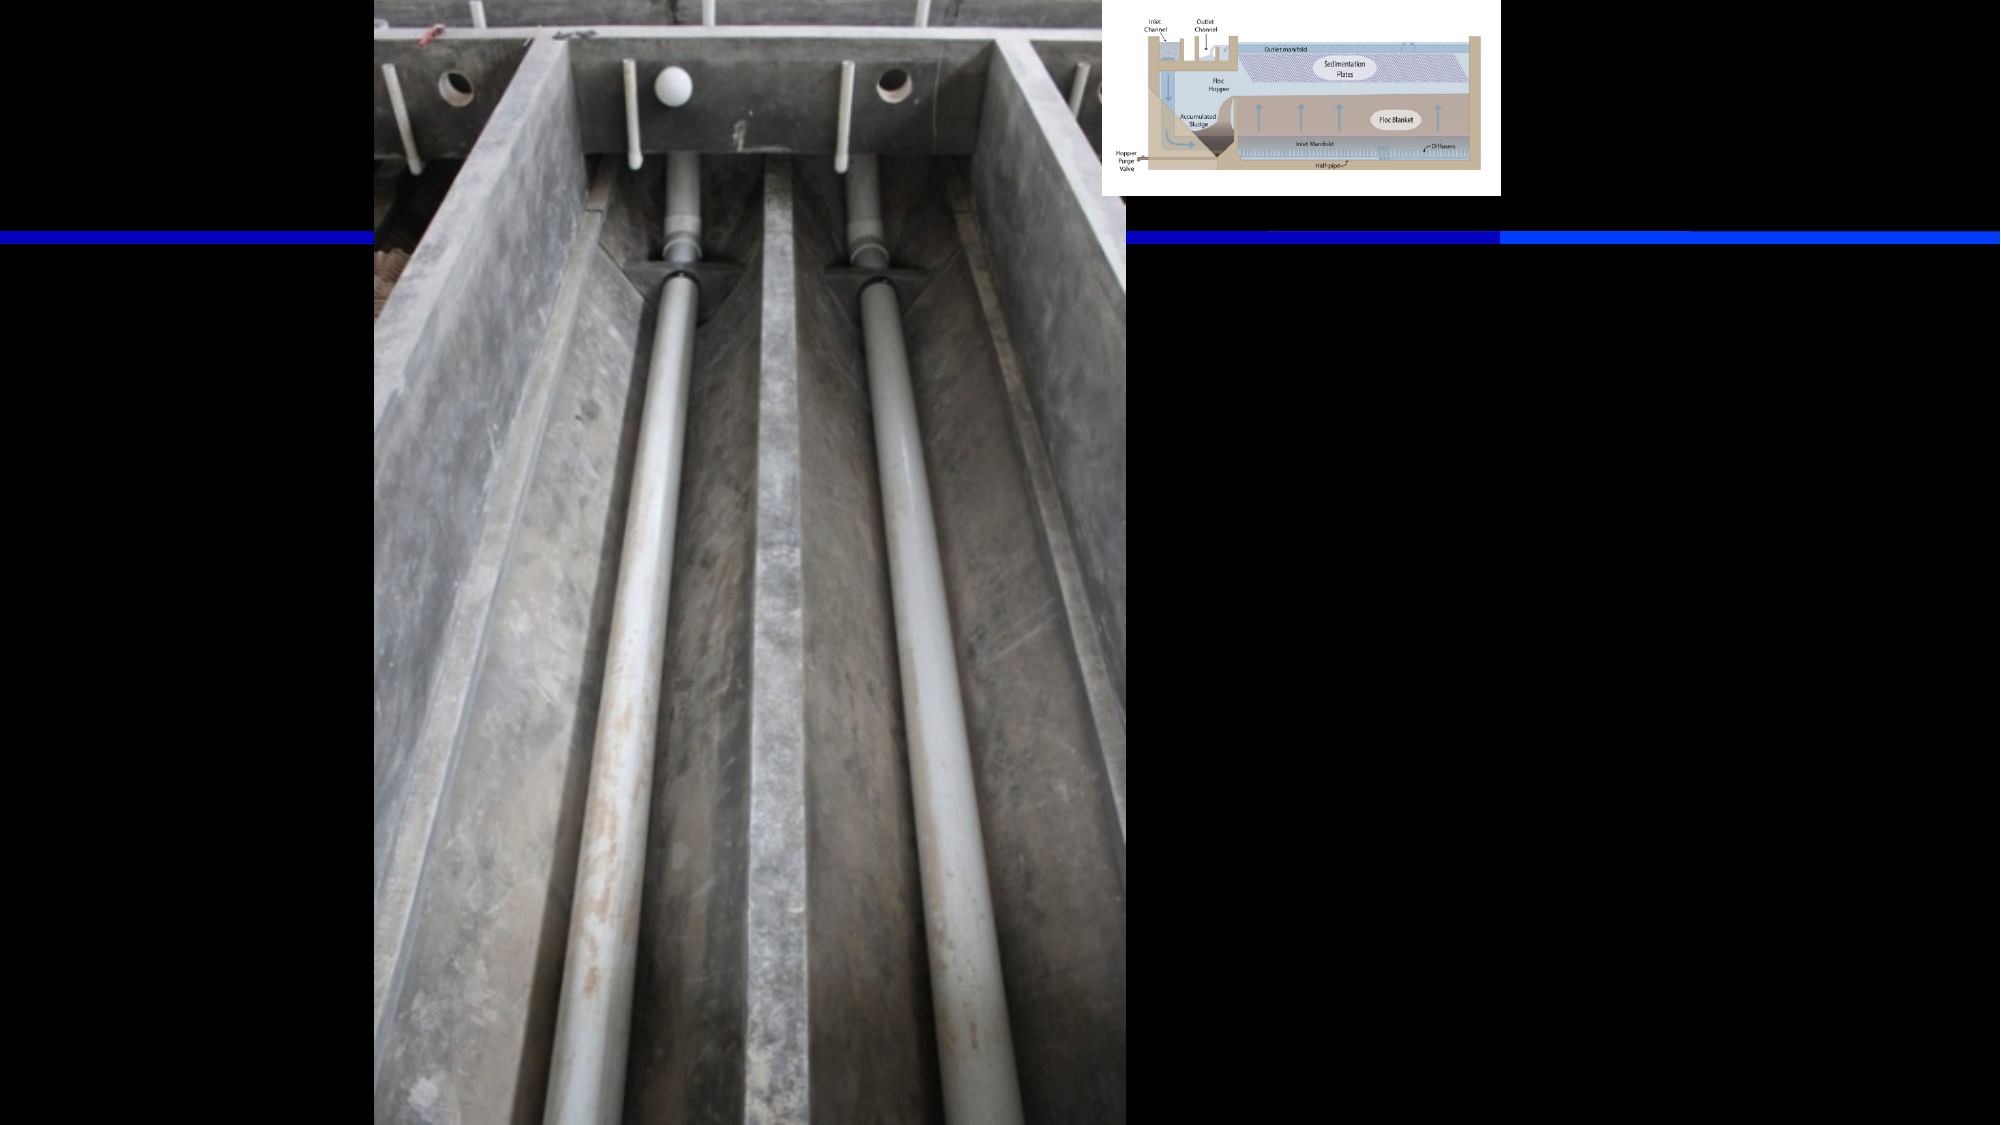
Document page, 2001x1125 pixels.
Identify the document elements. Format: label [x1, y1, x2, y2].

picture [374, 0, 1502, 1125]
